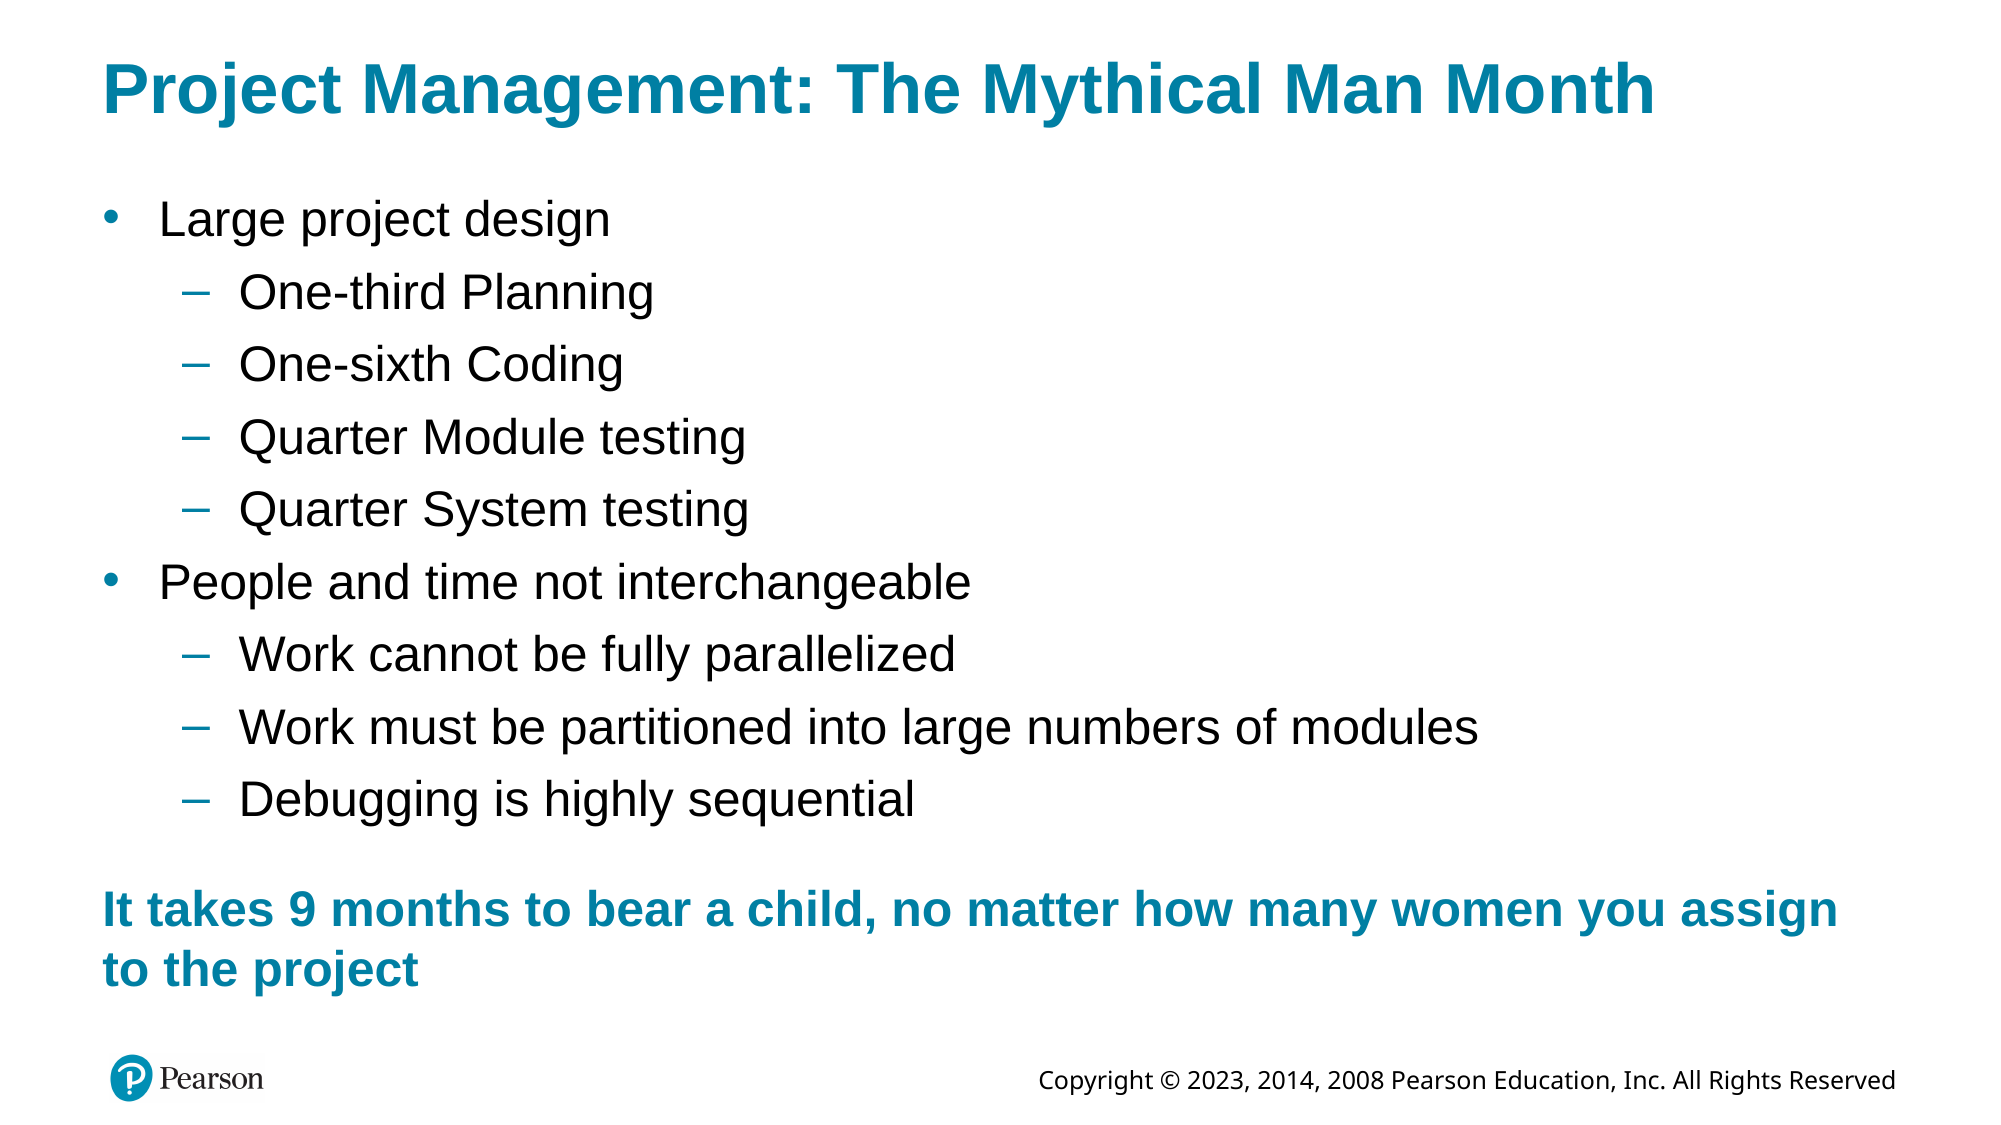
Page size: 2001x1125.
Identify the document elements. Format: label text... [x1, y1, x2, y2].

list Large project design One-third Planning One-sixth Coding Quarter Module testing Quarter System testing People and time not interchangeable Work cannot be fully parallelized Work must be partitioned into large numbers of modules Debugging is highly sequential [102, 183, 1898, 614]
list It takes 9 months to bear a child, no matter how many women you assign to the project [102, 614, 1898, 1125]
title Project Management: The Mythical Man Month [102, 0, 1898, 182]
